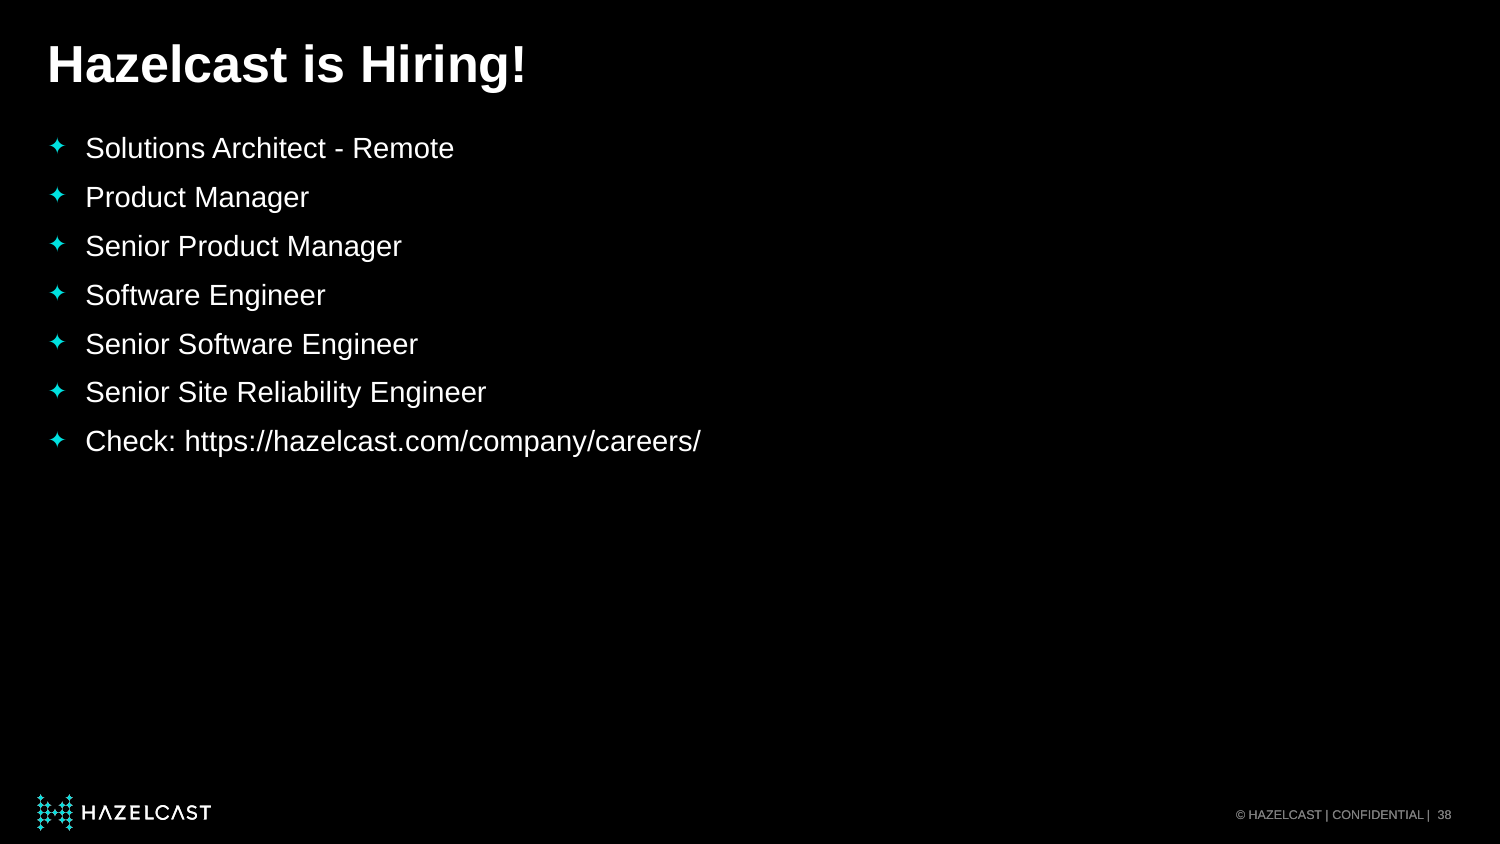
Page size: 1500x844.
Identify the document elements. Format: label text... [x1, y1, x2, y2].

title Hazelcast is Hiring! [37, 37, 1463, 97]
list Solutions Architect - Remote Product Manager Senior Product Manager Software Engineer Senior Software Engineer Senior Site Reliability Engineer Check: https://hazelcast.com/company/careers/ [37, 109, 1463, 782]
picture [37, 794, 211, 831]
